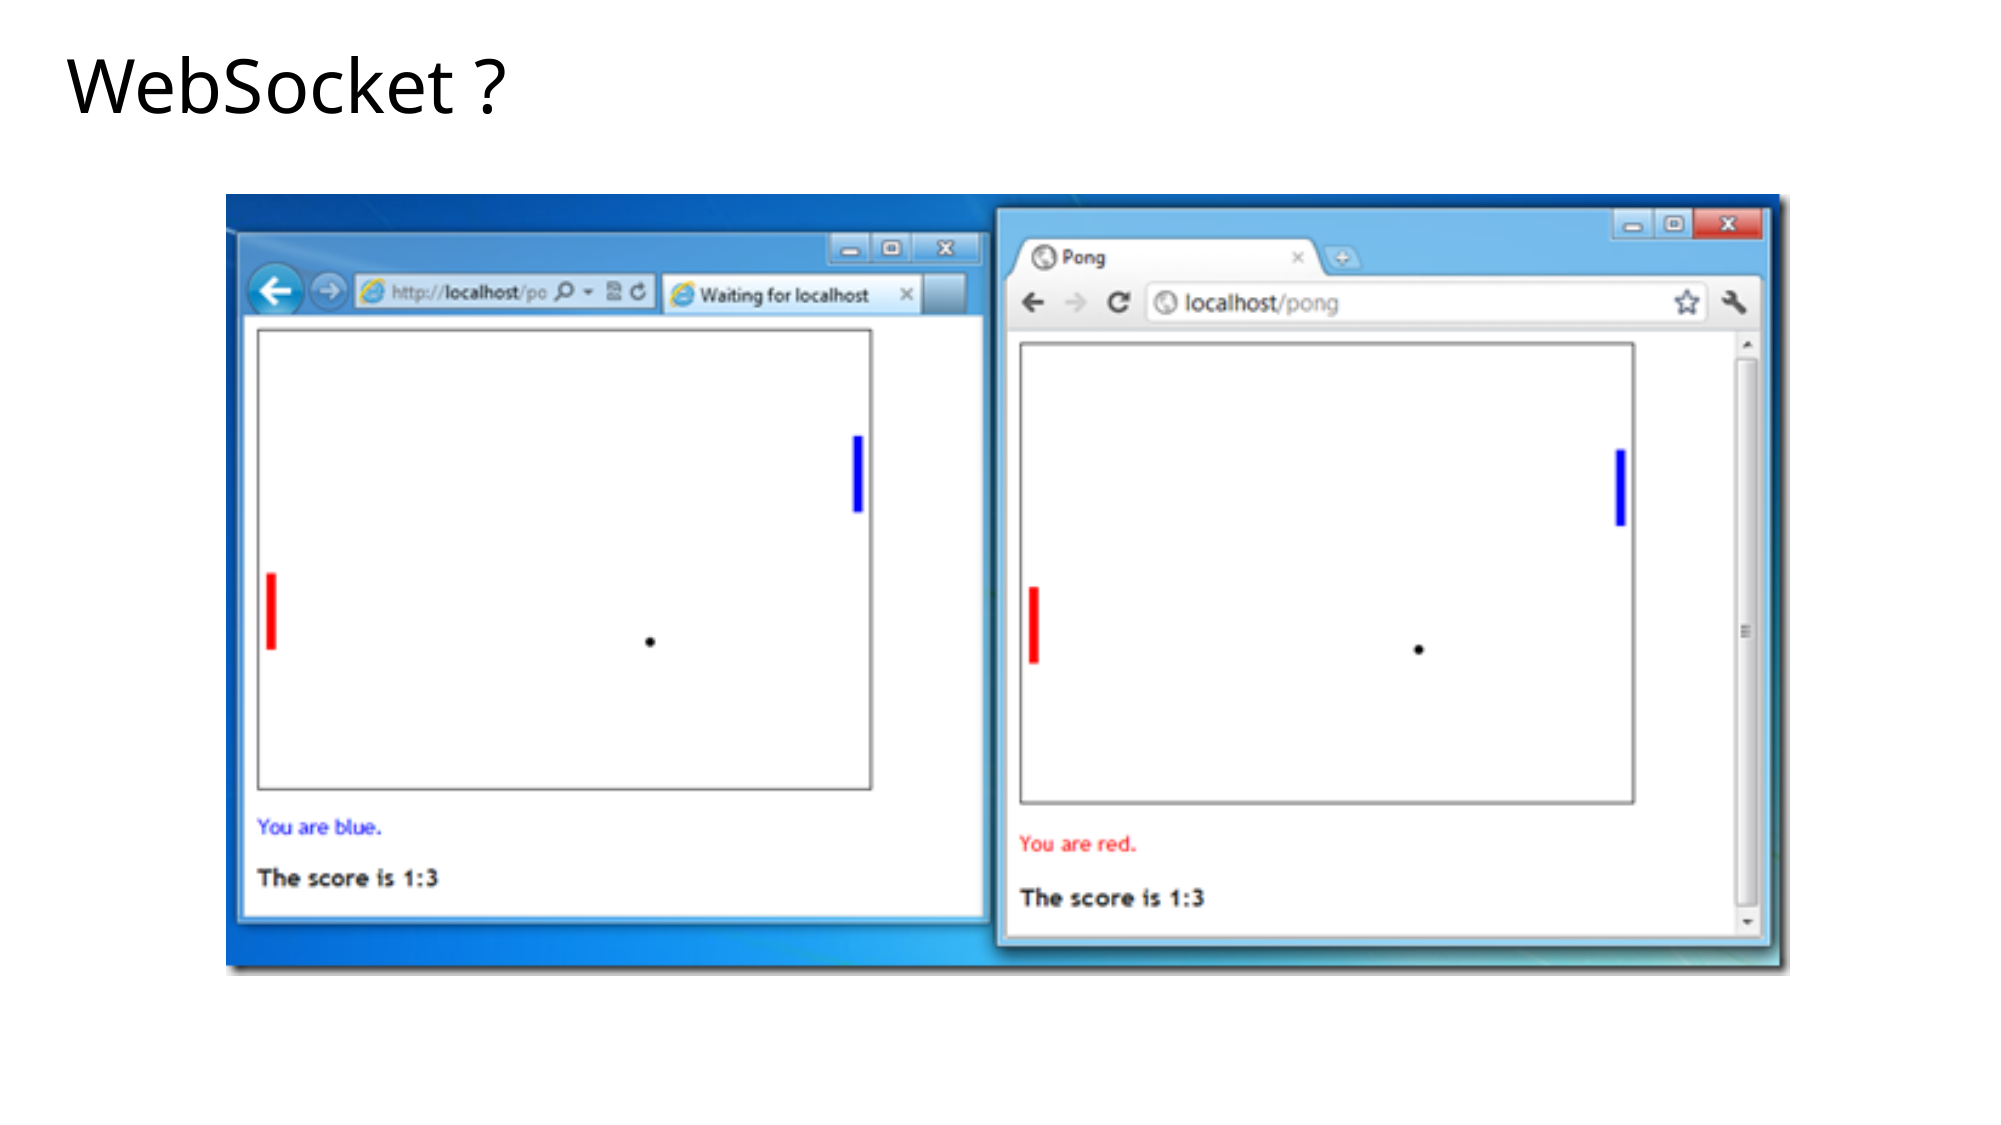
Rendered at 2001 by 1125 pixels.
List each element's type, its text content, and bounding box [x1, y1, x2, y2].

text_box WebSocket ? [51, 30, 875, 136]
picture [226, 194, 1790, 976]
